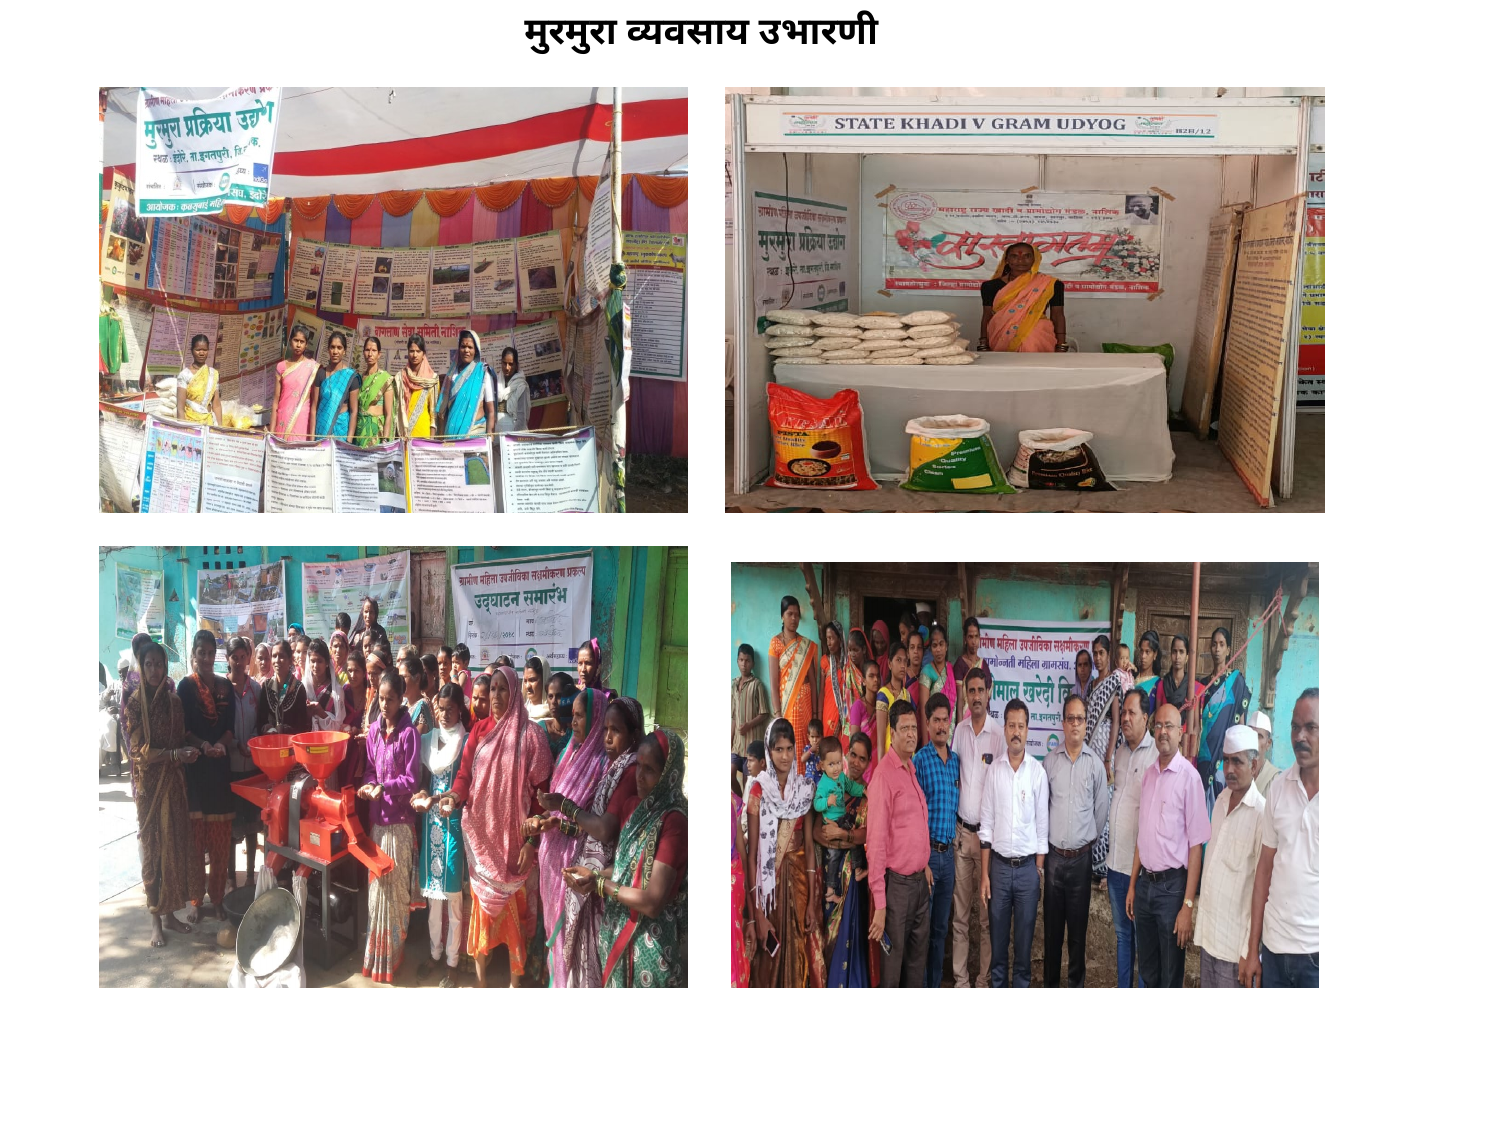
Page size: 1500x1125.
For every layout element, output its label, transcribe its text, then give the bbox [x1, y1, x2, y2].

picture [730, 562, 1319, 988]
picture [99, 546, 688, 988]
text_box मुरमुरा व्यवसाय उभारणी [437, 0, 975, 60]
picture [724, 87, 1326, 513]
picture [99, 87, 688, 513]
